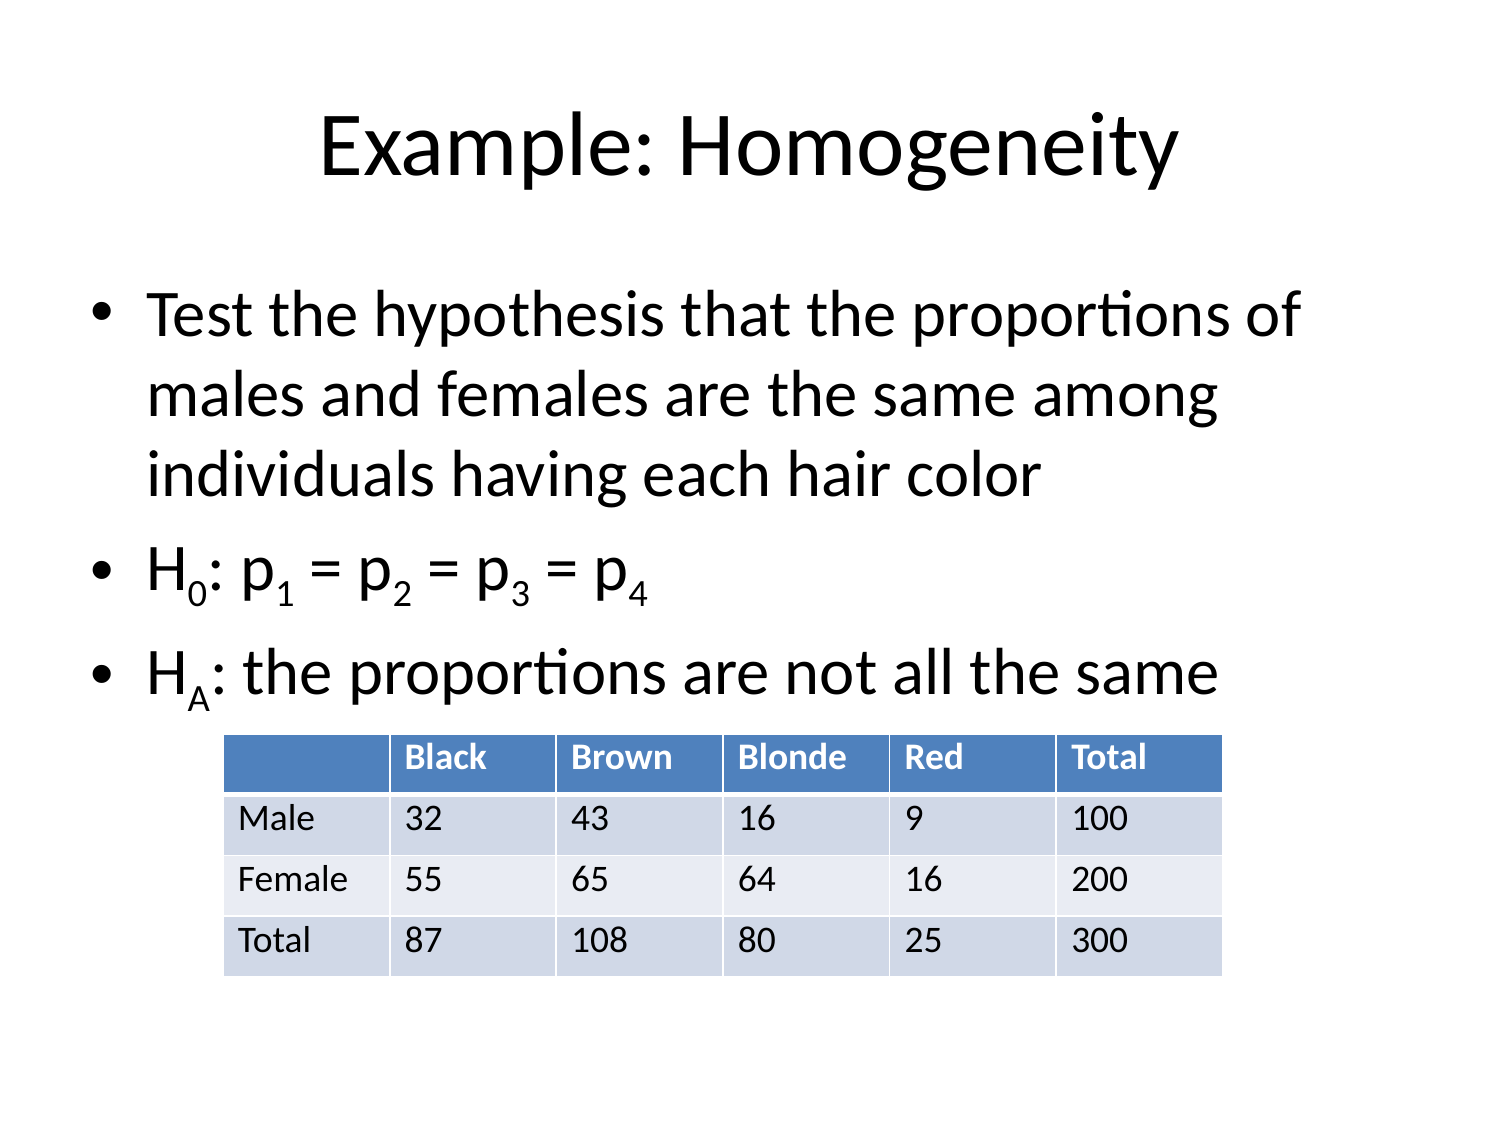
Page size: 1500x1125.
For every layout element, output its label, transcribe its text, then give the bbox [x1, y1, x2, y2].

table_cell 64 [724, 856, 889, 915]
table_cell 55 [391, 856, 555, 915]
table_header Red [890, 735, 1055, 792]
table_cell 43 [557, 797, 722, 855]
table_cell 65 [557, 856, 722, 915]
table_cell 200 [1057, 856, 1222, 915]
table_cell 16 [724, 797, 889, 855]
table_header Blonde [724, 735, 889, 792]
table_cell 80 [724, 917, 889, 976]
table_cell 100 [1057, 797, 1222, 855]
table_header [224, 735, 389, 792]
table_cell 300 [1057, 917, 1222, 976]
table_cell 32 [391, 797, 555, 855]
table_header Brown [557, 735, 722, 792]
table_cell 16 [890, 856, 1055, 915]
list Test the hypothesis that the proportions of males and females are the same among individuals having each hair color H0: p1 = p2 = p3 = p4 HA: the proportions are not all the same [75, 262, 1425, 1005]
table_cell 87 [391, 917, 555, 976]
table_cell 108 [557, 917, 722, 976]
table_cell Total [224, 917, 389, 976]
table_cell 9 [890, 797, 1055, 855]
table_cell Female [224, 856, 389, 915]
table_cell 25 [890, 917, 1055, 976]
table_cell Male [224, 797, 389, 855]
title Example: Homogeneity [75, 45, 1425, 233]
table_header Black [391, 735, 555, 792]
table_header Total [1057, 735, 1222, 792]
